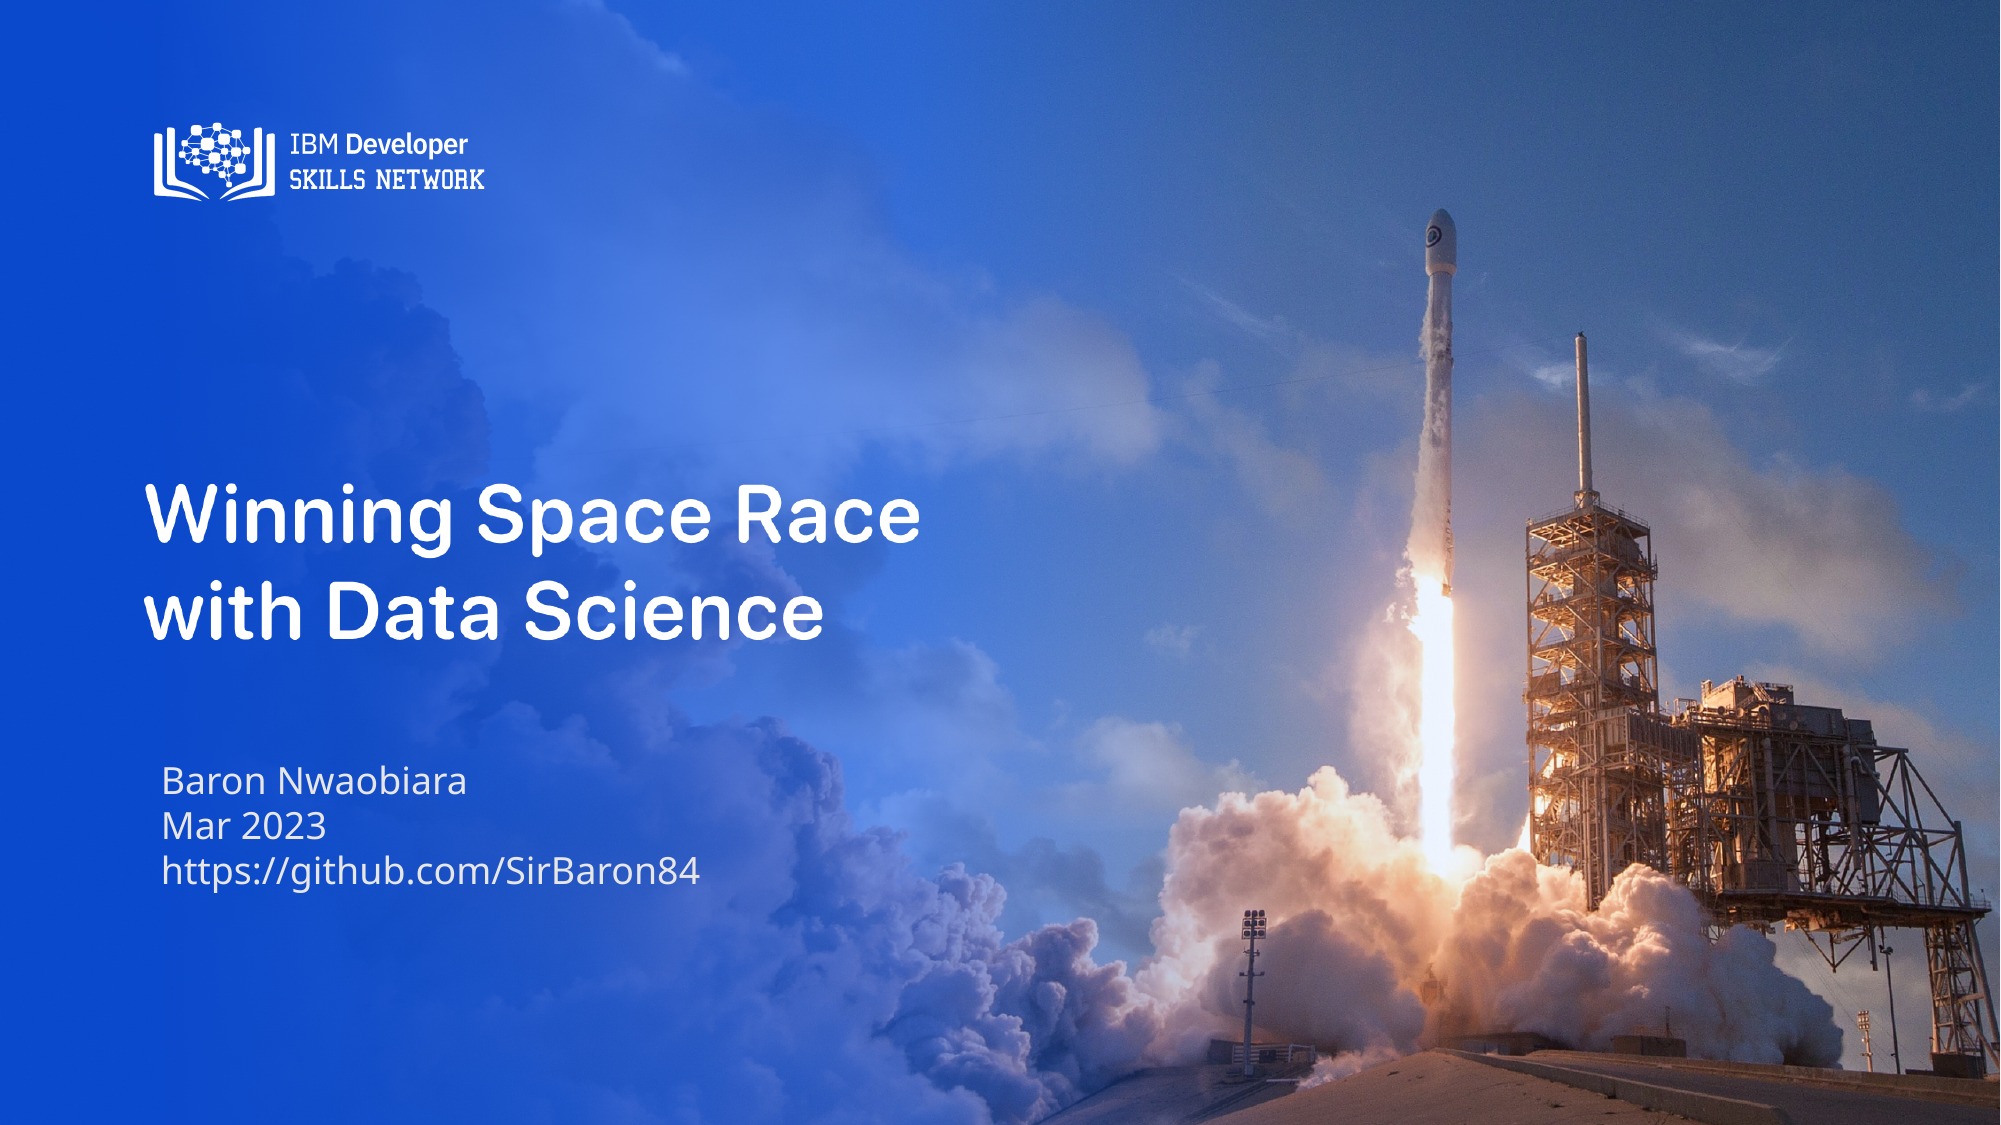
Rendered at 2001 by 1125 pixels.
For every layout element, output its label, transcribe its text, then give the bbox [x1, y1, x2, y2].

text_box Baron Nwaobiara Mar 2023 https://github.com/SirBaron84 [145, 749, 785, 900]
picture [0, 0, 2001, 1125]
